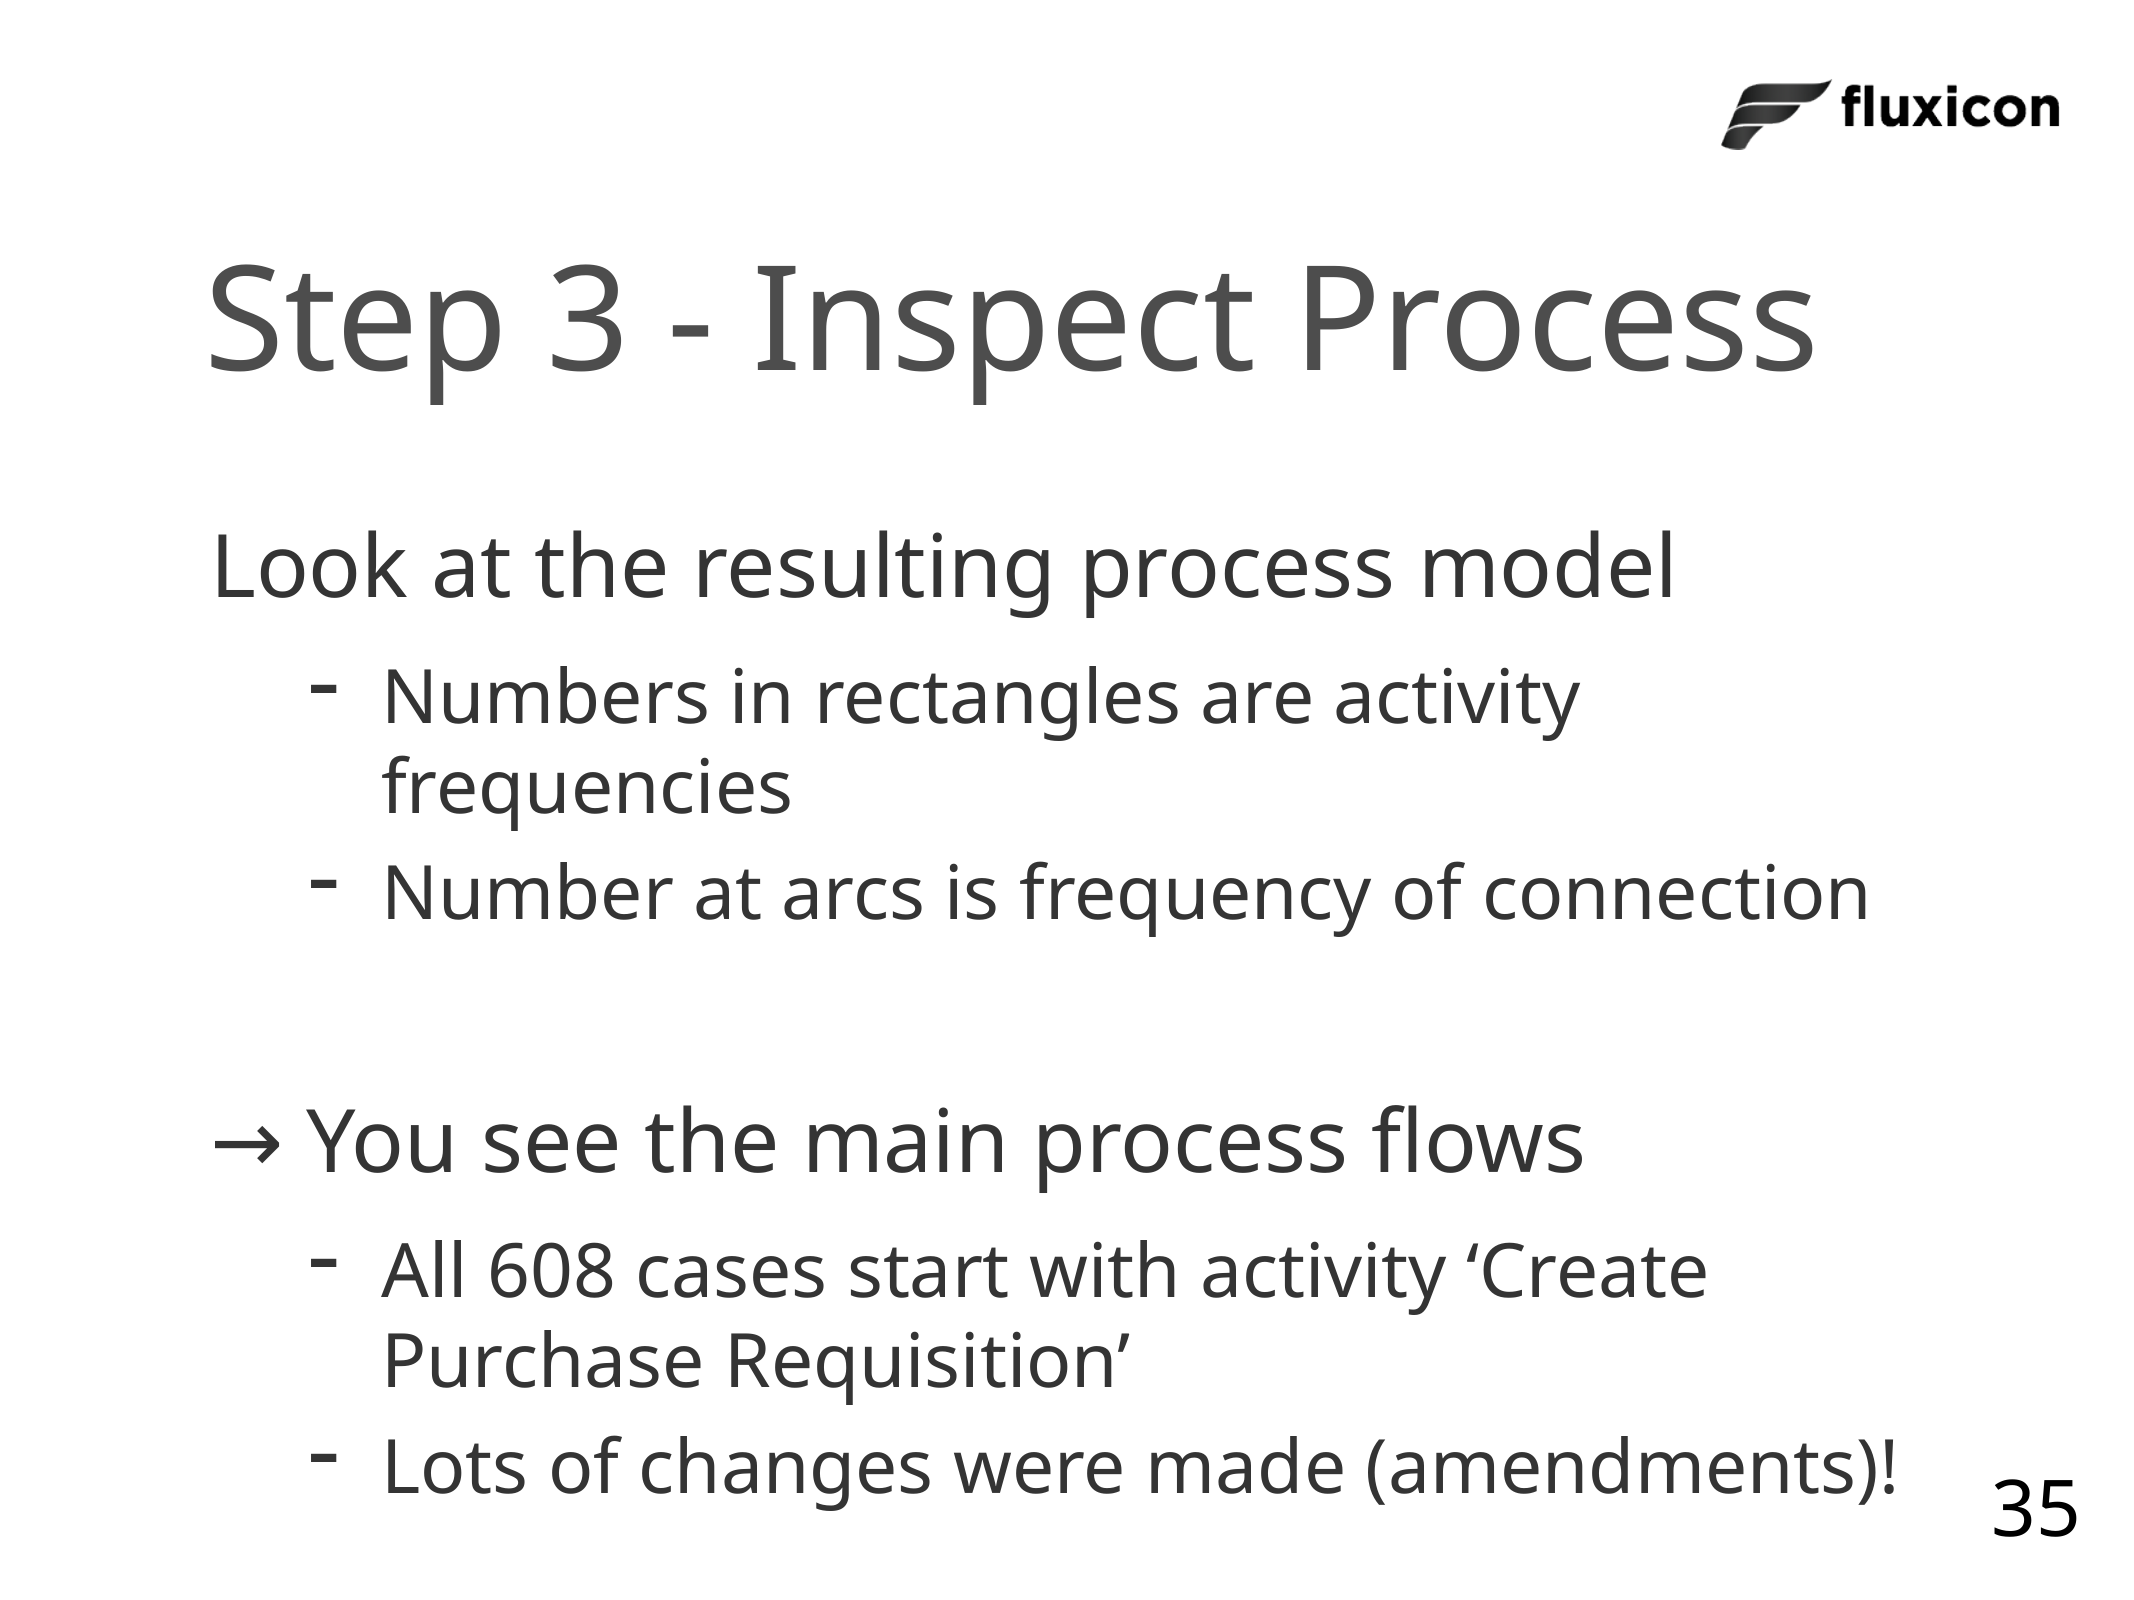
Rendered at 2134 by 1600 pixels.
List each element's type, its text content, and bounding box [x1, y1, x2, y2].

title Step 3 - Inspect Process [197, 208, 1930, 417]
text_box 35 [1976, 1450, 2105, 1573]
picture [1721, 78, 2063, 150]
list Look at the resulting process model Numbers in rectangles are activity frequencies Number at arcs is frequency of connection → You see the main process flows All 608 cases start with activity ‘Create Purchase Requisition’ Lots of changes were made (amendments)! [162, 504, 2007, 1455]
